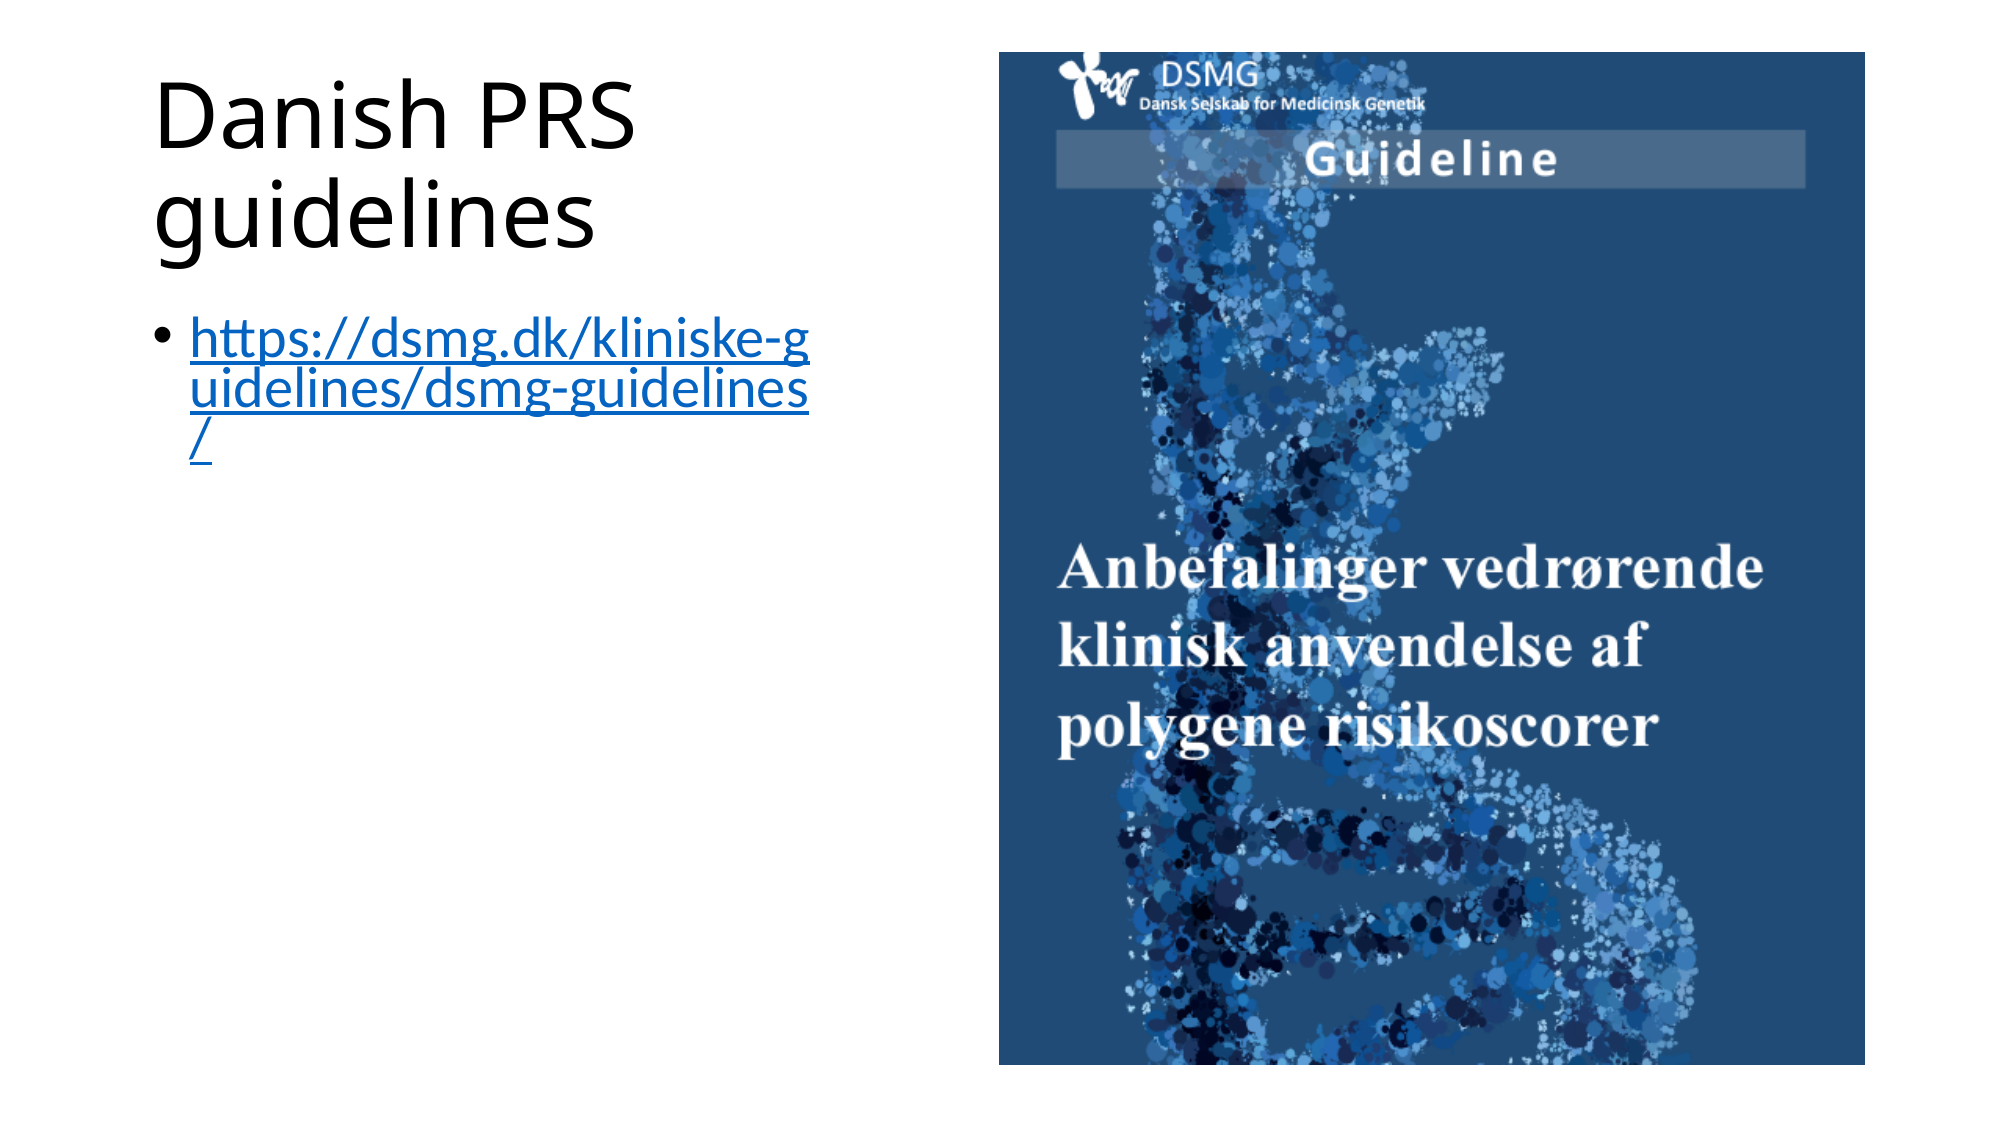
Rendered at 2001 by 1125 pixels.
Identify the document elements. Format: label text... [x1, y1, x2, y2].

list https://dsmg.dk/kliniske-guidelines/dsmg-guidelines/ [137, 299, 841, 1014]
picture [999, 52, 1865, 1066]
title Danish PRS guidelines [137, 59, 999, 278]
